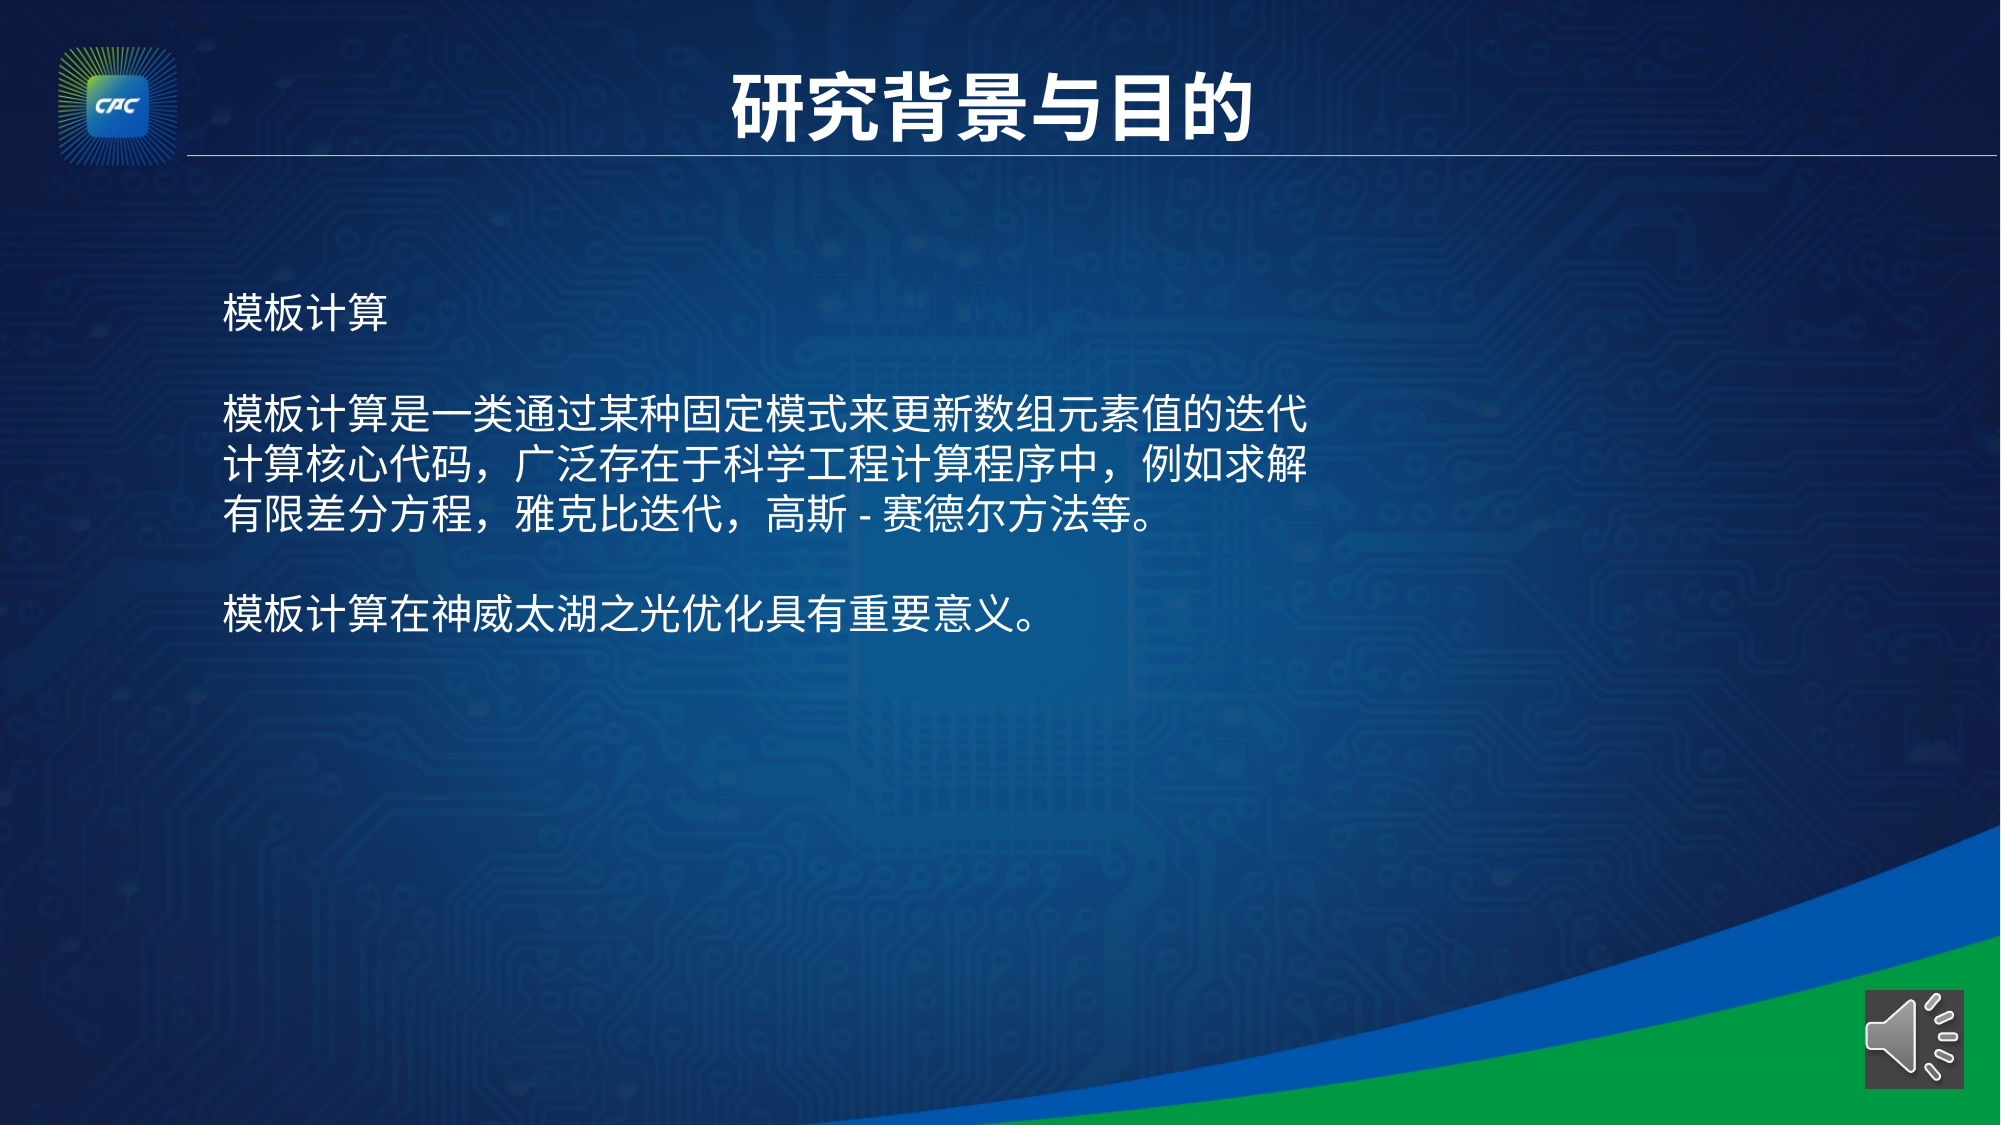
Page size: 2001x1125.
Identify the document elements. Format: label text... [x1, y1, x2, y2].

picture [0, 0, 2001, 1125]
text_box 模板计算 模板计算是一类通过某种固定模式来更新数组元素值的迭代计算核心代码，广泛存在于科学工程计算程序中，例如求解有限差分方程，雅克比迭代，高斯-赛德尔方法等。 模板计算在神威太湖之光优化具有重要意义。 [207, 279, 1327, 690]
text_box 研究背景与目的 [273, 52, 1713, 155]
